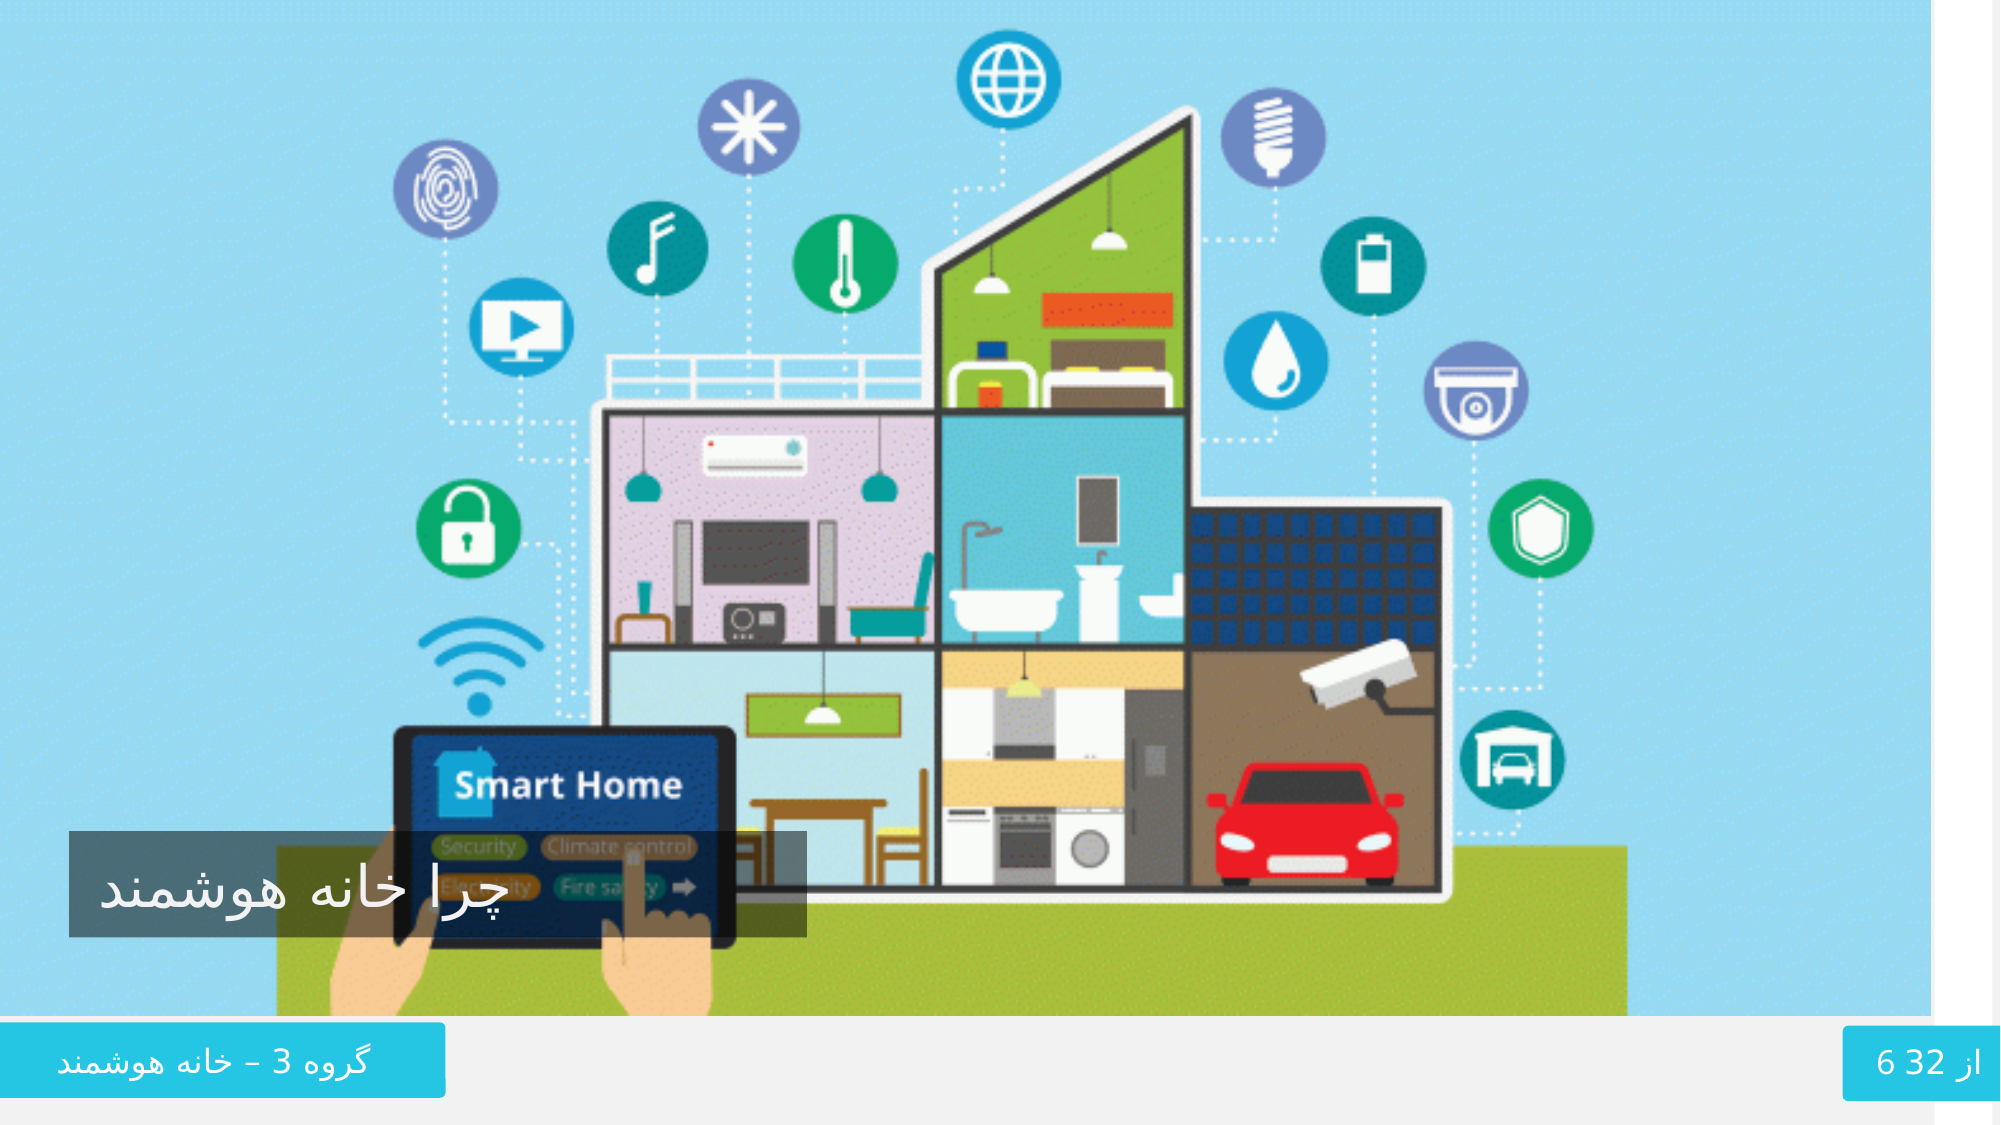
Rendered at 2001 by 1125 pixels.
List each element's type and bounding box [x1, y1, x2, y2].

picture [0, 0, 1931, 1016]
